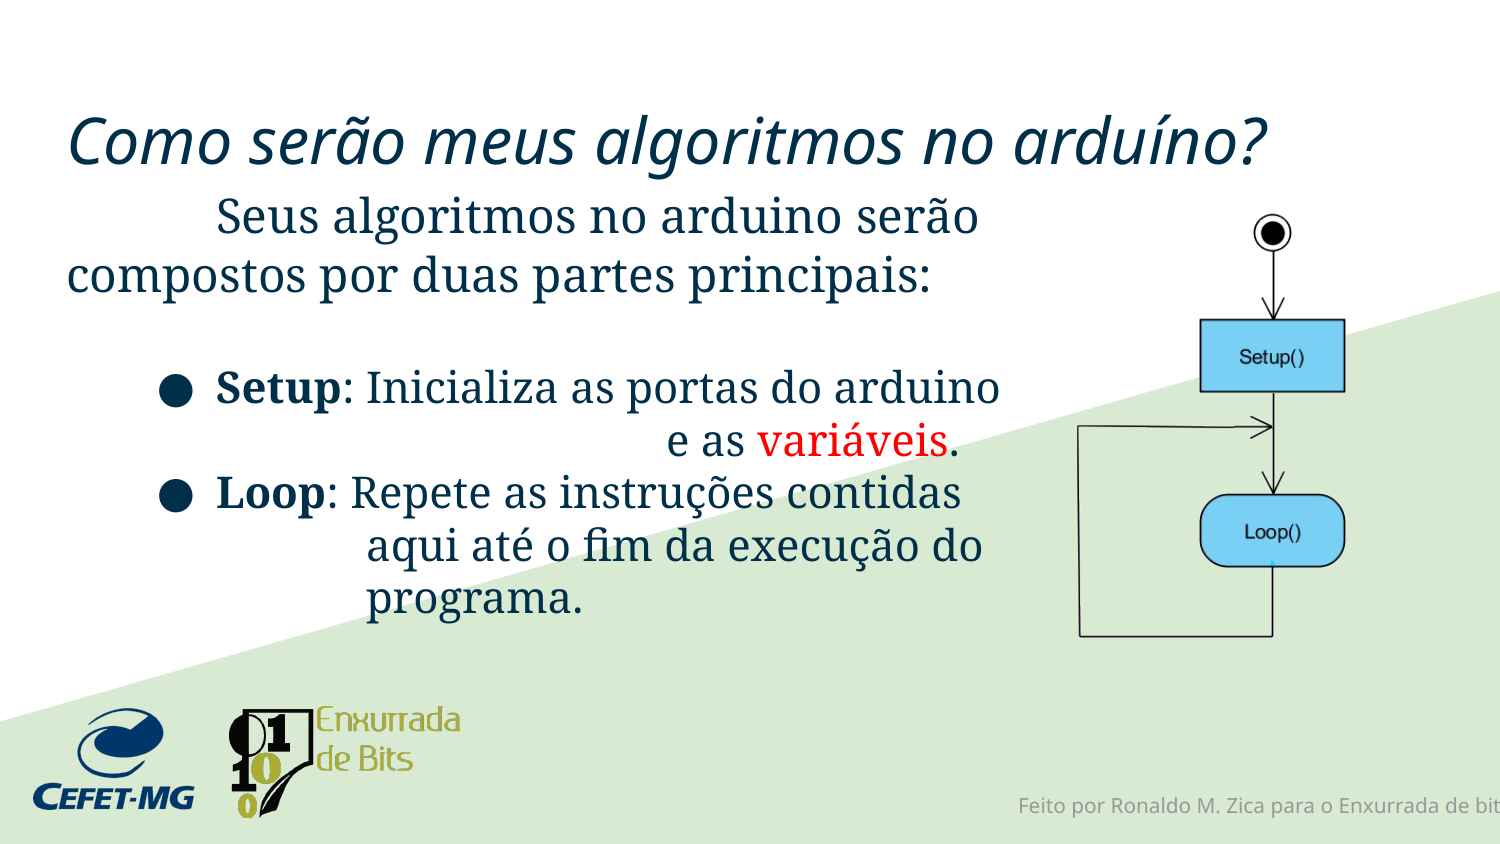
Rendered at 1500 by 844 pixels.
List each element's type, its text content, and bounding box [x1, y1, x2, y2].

picture [229, 706, 460, 819]
picture [1002, 192, 1435, 652]
picture [31, 706, 197, 819]
title Como serão meus algoritmos no arduíno? Seus algoritmos no arduino serão compostos por duas partes principais: Setup: Inicializa as portas do arduino e as variáveis. Loop: Repete as instruções contidas aqui até o fim da execução do programa. [51, 73, 1489, 690]
subtitle Feito por Ronaldo M. Zica para o Enxurrada de bits [1003, 777, 1500, 844]
